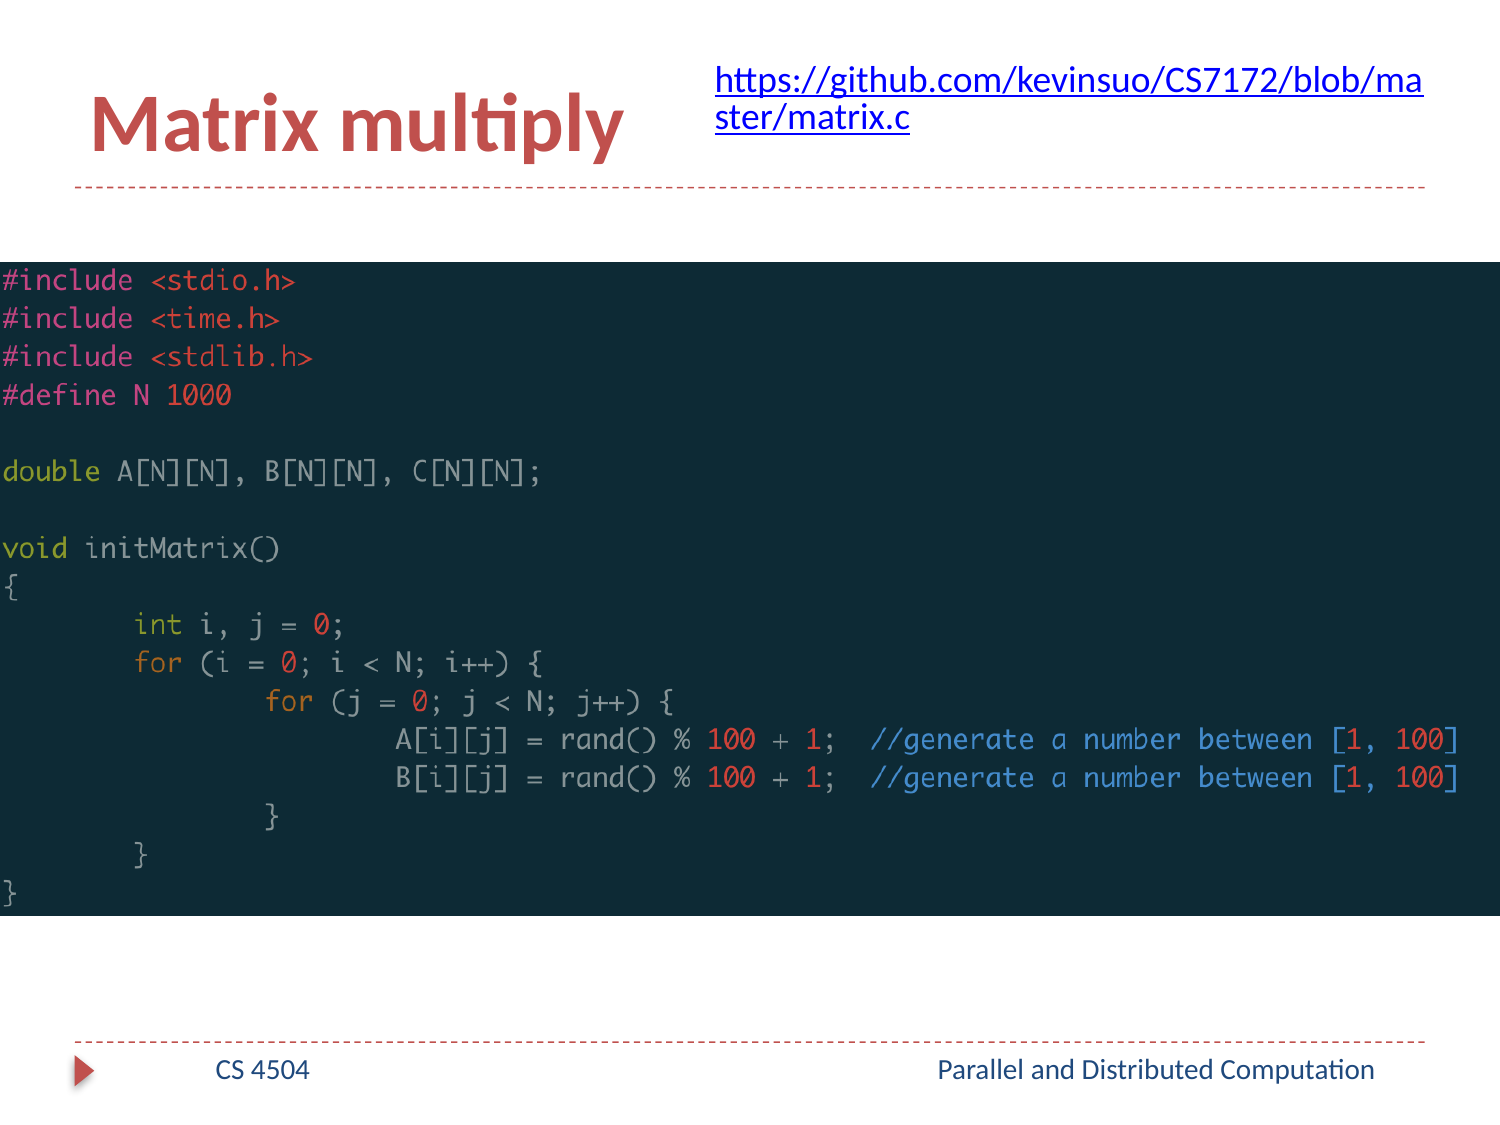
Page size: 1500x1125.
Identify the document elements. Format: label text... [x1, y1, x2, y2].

text_box https://github.com/kevinsuo/CS7172/blob/master/matrix.c [699, 47, 1450, 108]
title Matrix multiply [75, 12, 1425, 175]
slide_number CS 4504 [100, 1042, 426, 1103]
slide_number Parallel and Distributed Computation [887, 1042, 1426, 1103]
picture [0, 262, 1500, 917]
